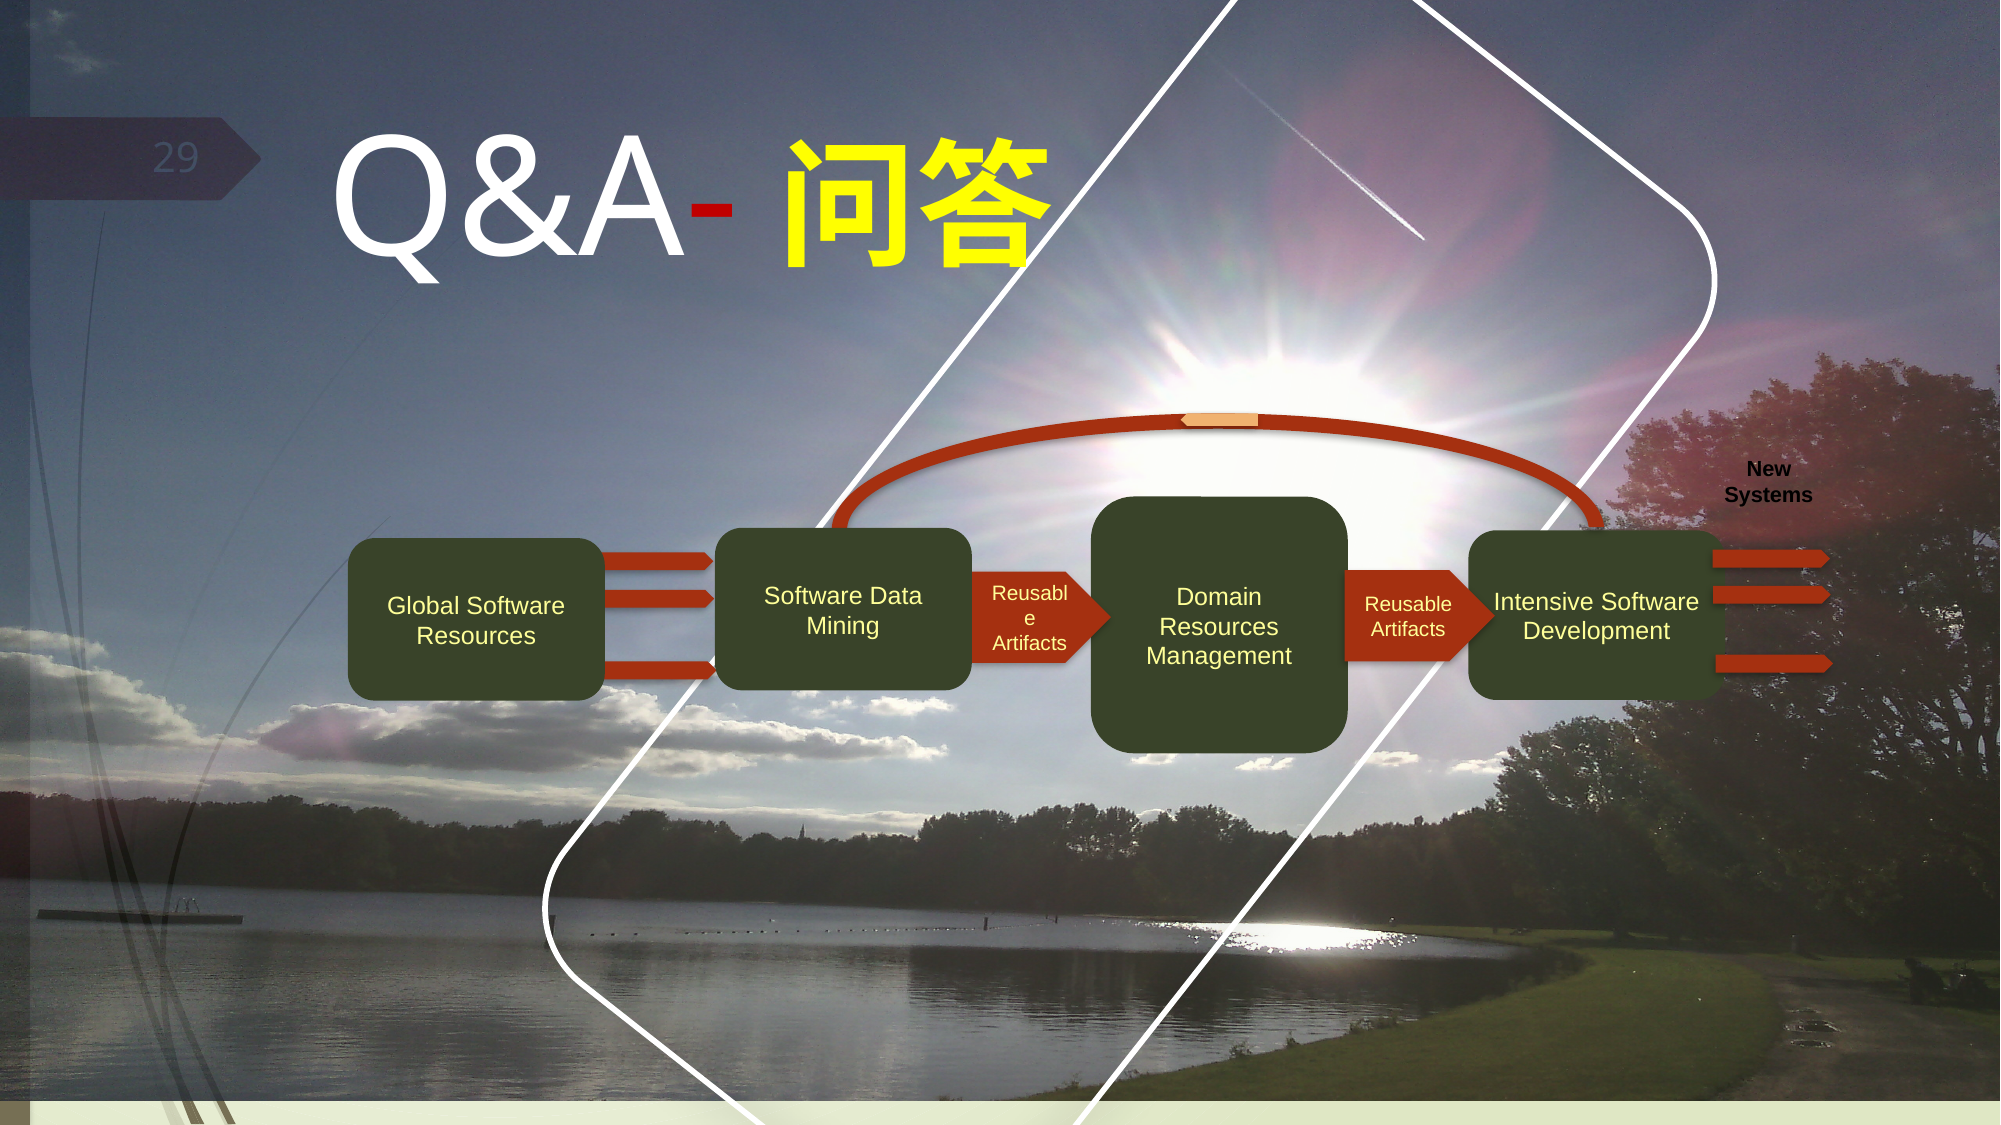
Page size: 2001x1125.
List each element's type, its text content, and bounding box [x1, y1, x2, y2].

slide_number 29 [87, 129, 216, 190]
text_box [543, 763, 1363, 1125]
text_box [1138, 0, 2000, 1102]
text_box [0, 0, 1188, 1102]
text_box [908, 0, 1716, 412]
text_box Q&A-问答 [246, 54, 1135, 324]
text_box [347, 413, 1850, 754]
